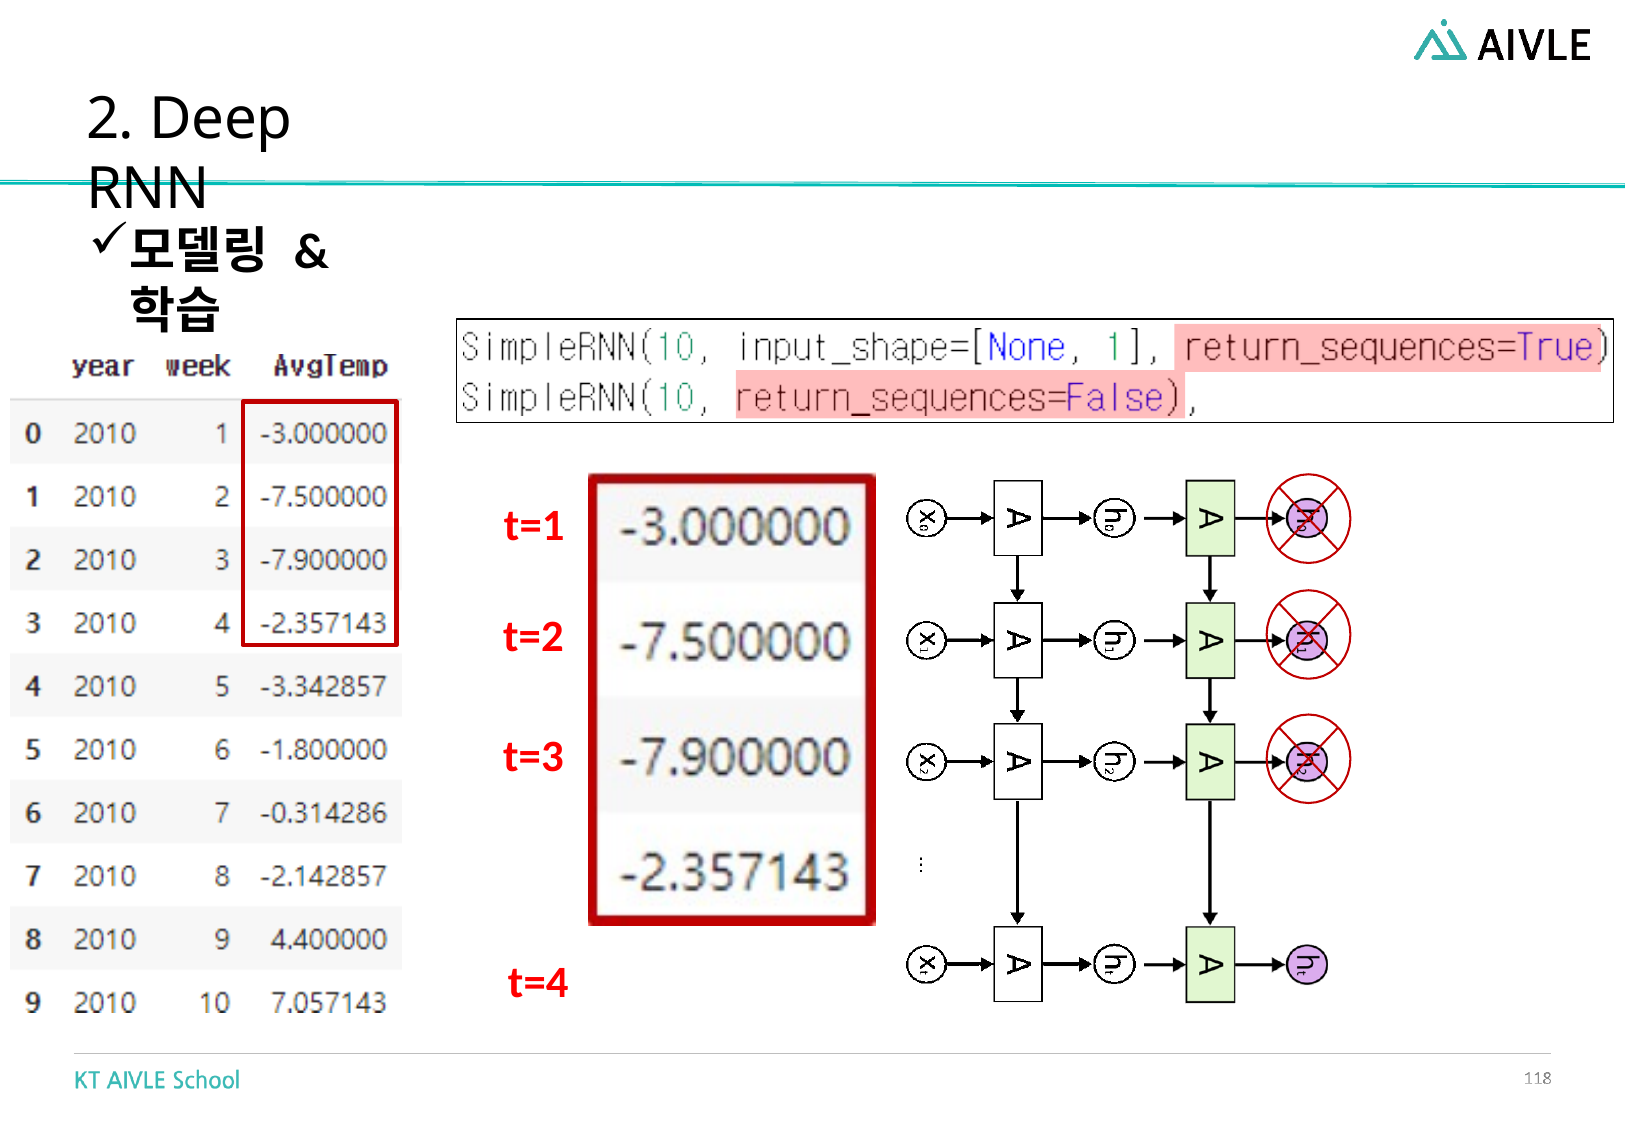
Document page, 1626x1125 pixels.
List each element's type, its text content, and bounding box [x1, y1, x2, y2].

text_box 모델링 & 학습 [86, 216, 440, 339]
picture [74, 1069, 239, 1090]
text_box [10, 353, 403, 1014]
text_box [455, 317, 1615, 424]
title 2. Deep RNN [83, 78, 383, 269]
picture [587, 472, 876, 926]
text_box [901, 472, 1352, 1005]
picture [1414, 19, 1590, 60]
picture [1525, 1071, 1551, 1084]
text_box t=1 t=2 t=3 t=4 [501, 492, 572, 1007]
